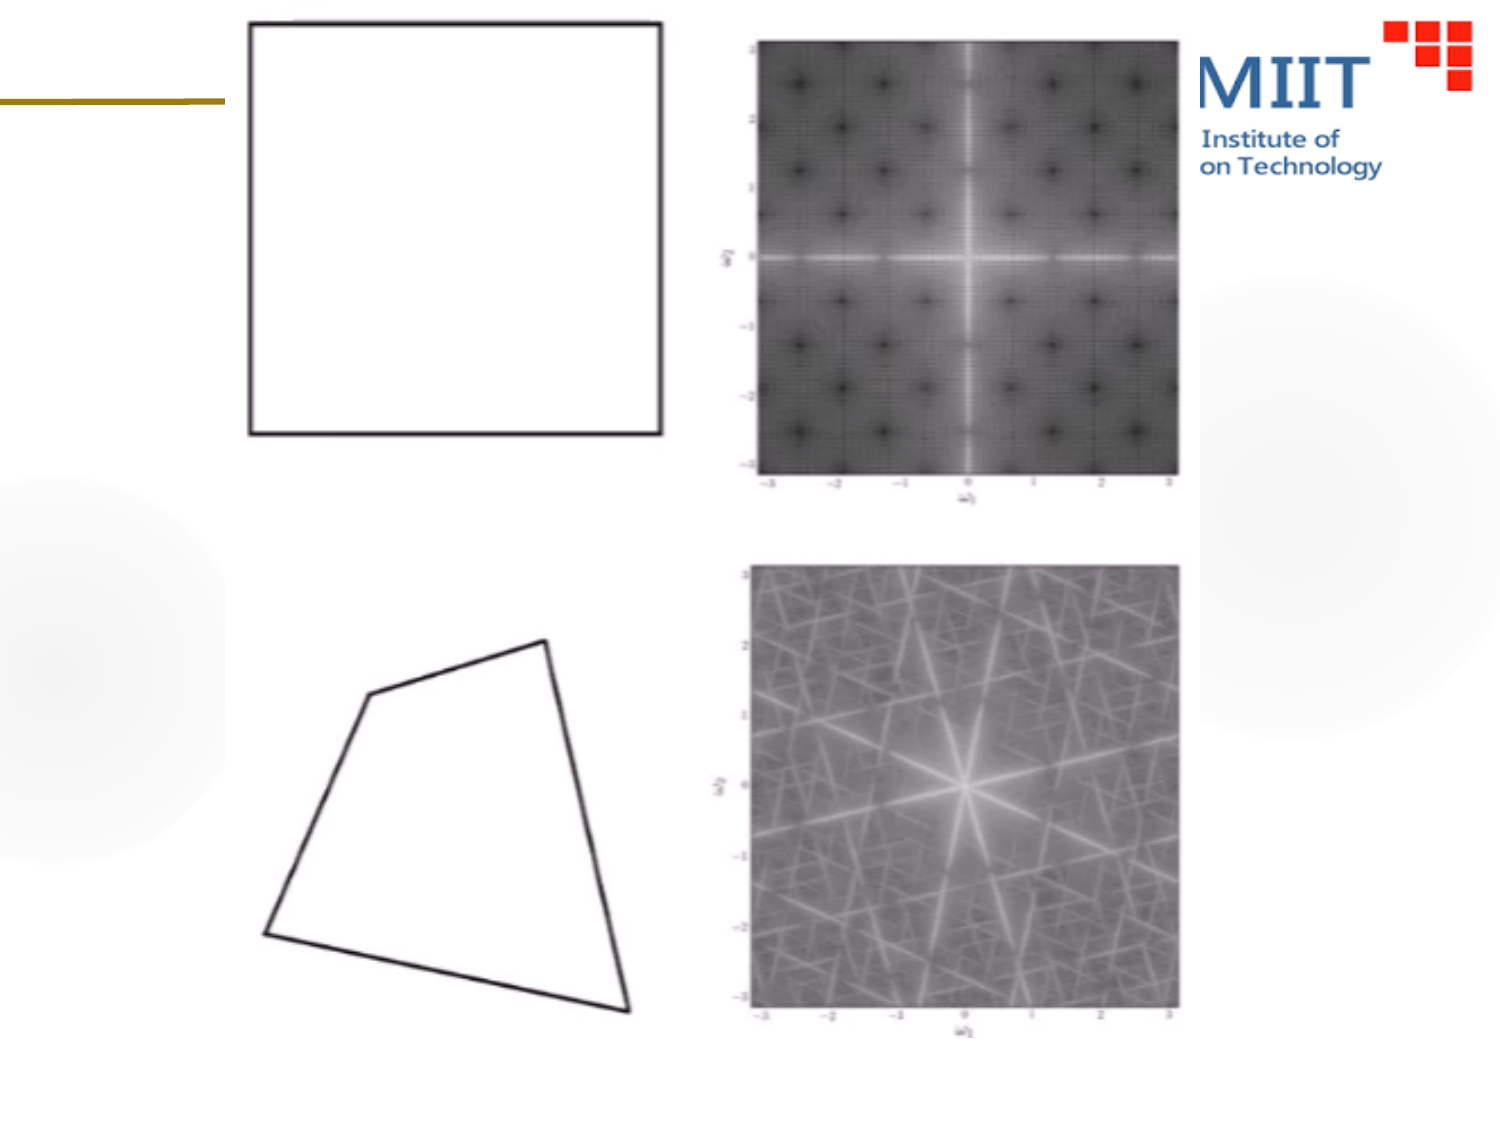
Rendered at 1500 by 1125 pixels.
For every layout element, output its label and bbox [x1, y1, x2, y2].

picture [225, 0, 1498, 1038]
